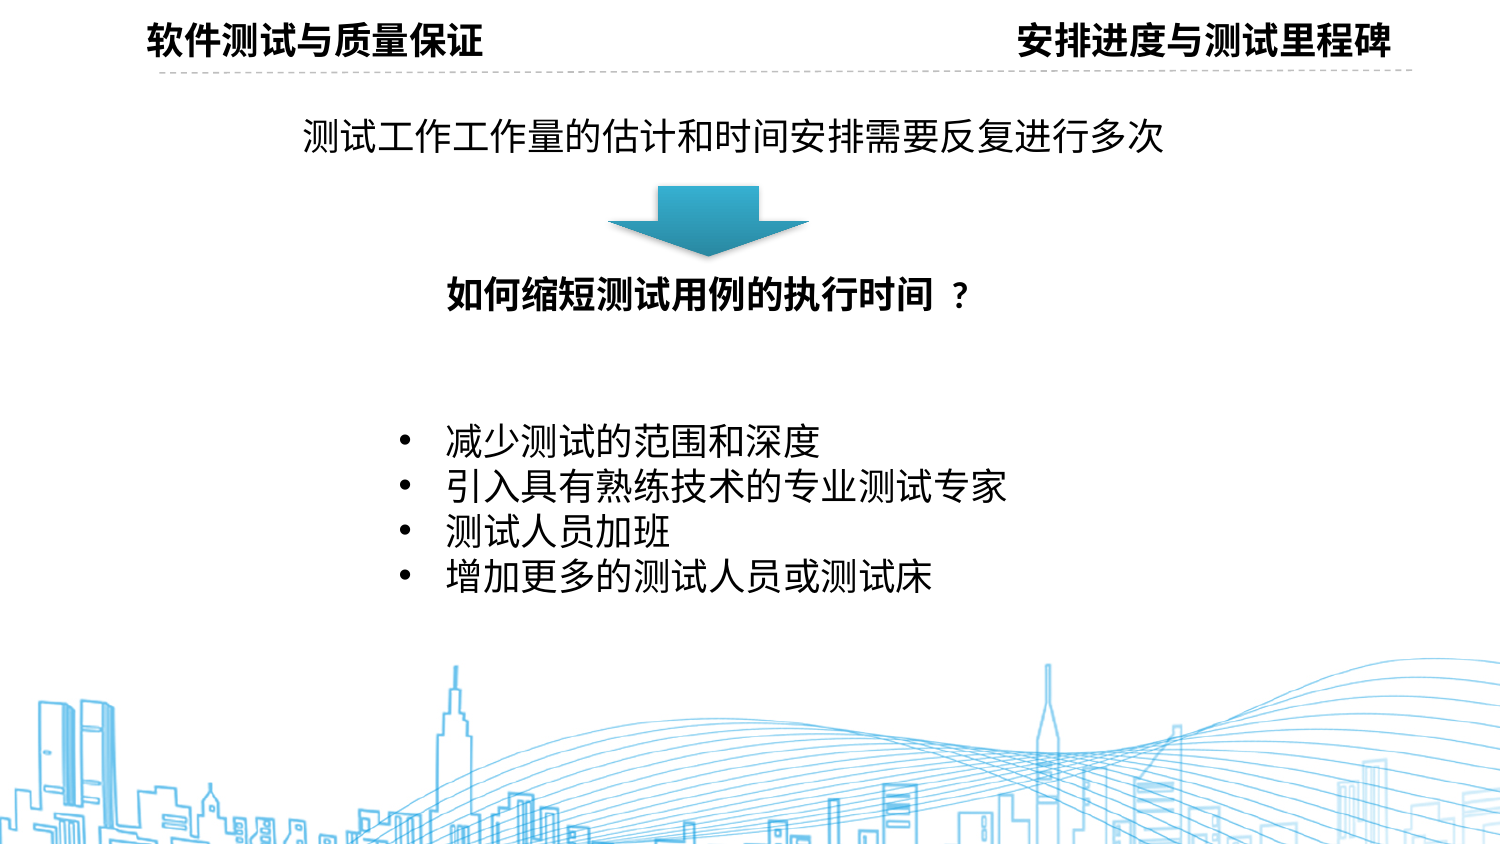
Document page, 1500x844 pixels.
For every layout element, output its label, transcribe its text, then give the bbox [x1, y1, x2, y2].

picture [0, 0, 1500, 844]
text_box 安排进度与测试里程碑 [1002, 9, 1500, 70]
text_box 如何缩短测试用例的执行时间 ? [431, 263, 1079, 324]
text_box 软件测试与质量保证 [93, 9, 538, 70]
text_box 减少测试的范围和深度 引入具有熟练技术的专业测试专家 测试人员加班 增加更多的测试人员或测试床 [384, 410, 1289, 650]
text_box [608, 185, 810, 257]
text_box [159, 69, 1417, 74]
text_box 测试工作工作量的估计和时间安排需要反复进行多次 [287, 105, 1288, 165]
